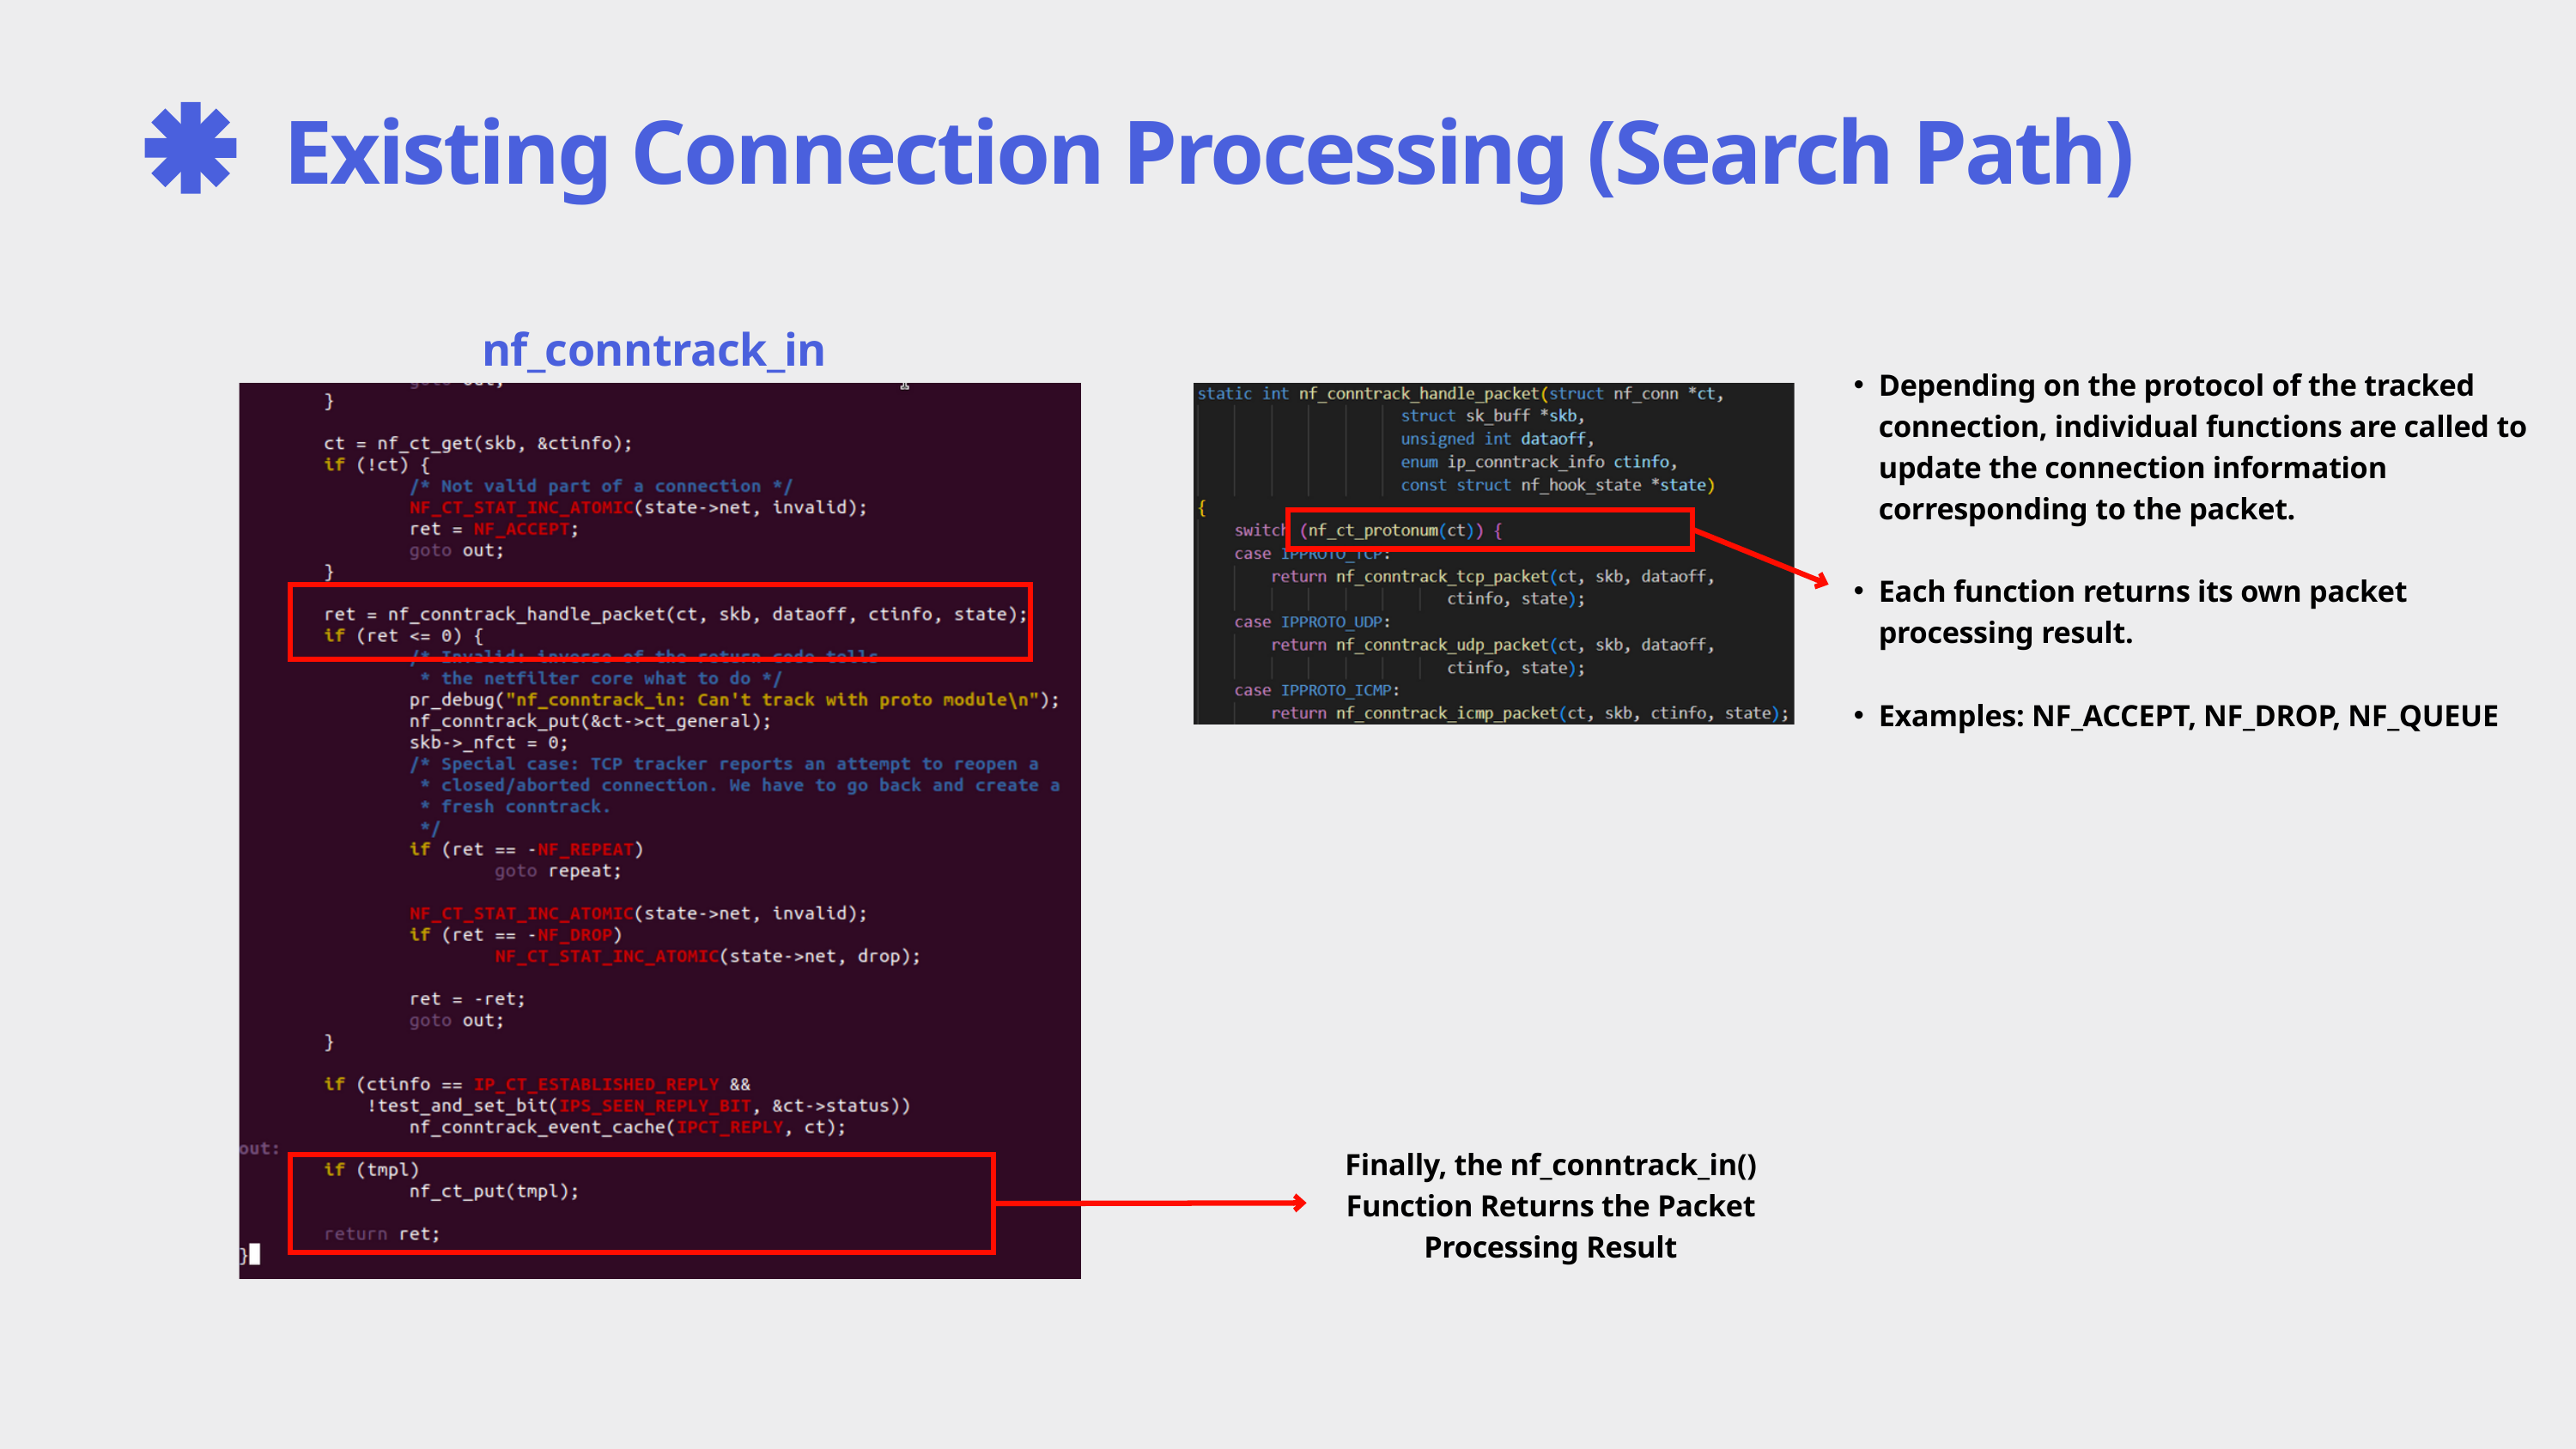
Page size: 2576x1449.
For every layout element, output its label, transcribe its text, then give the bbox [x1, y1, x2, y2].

text_box [1194, 383, 1795, 724]
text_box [289, 1154, 994, 1253]
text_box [289, 584, 1030, 660]
text_box [239, 383, 1081, 1279]
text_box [144, 101, 237, 194]
text_box Finally, the nf_conntrack_in() Function Returns the Packet Processing Result [1306, 1140, 1795, 1264]
text_box nf_conntrack_in [465, 312, 855, 375]
text_box Existing Connection Processing (Search Path) [283, 113, 2339, 203]
text_box [1697, 530, 1829, 587]
text_box Depending on the protocol of the tracked connection, individual functions are called to update the connection information corresponding to the packet. Each function returns its own packet processing result. Examples: NF_ACCEPT, NF_DROP, NF_QUEUE [1828, 361, 2549, 774]
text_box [1287, 509, 1693, 549]
